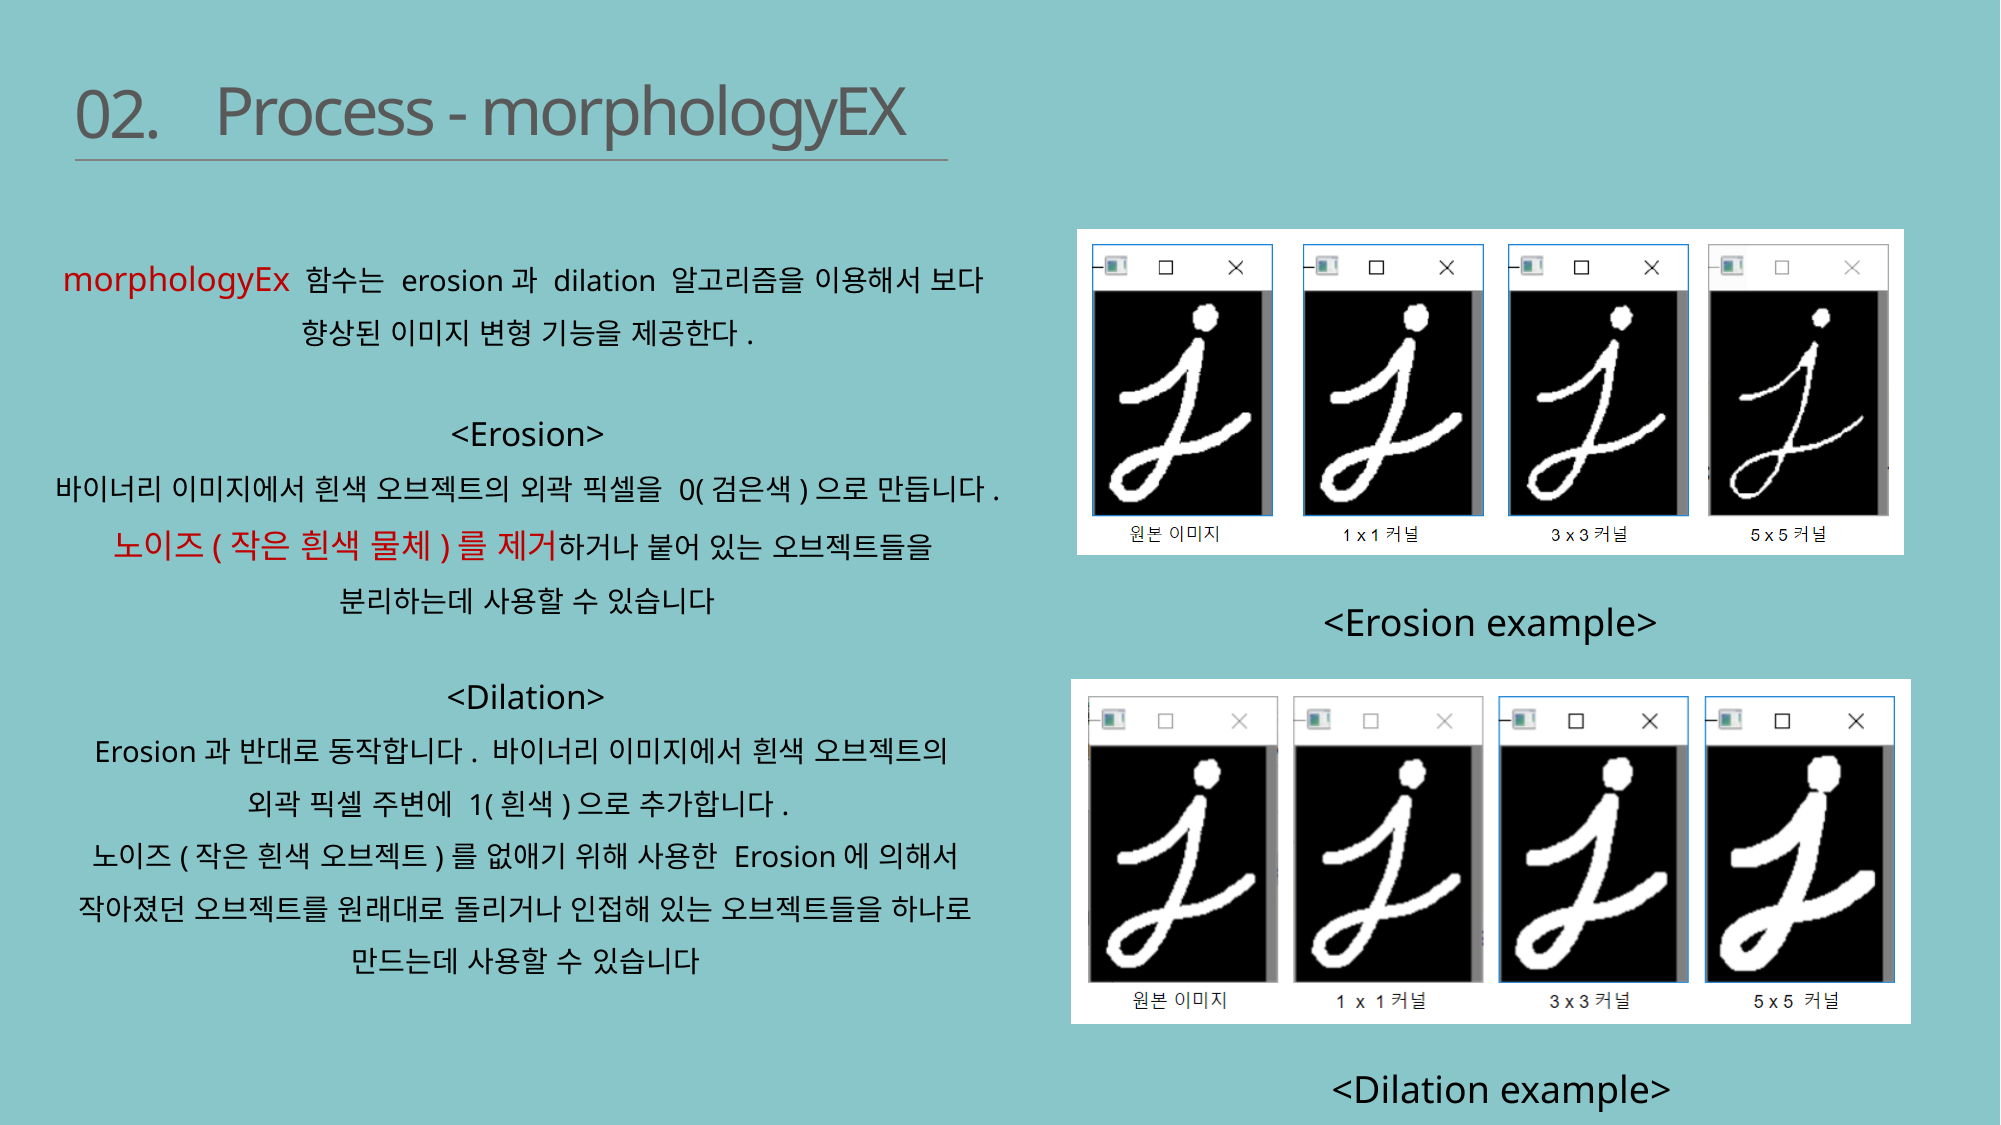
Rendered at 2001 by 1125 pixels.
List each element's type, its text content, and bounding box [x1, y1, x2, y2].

text_box Process - morphologyEX [199, 61, 923, 157]
text_box 02. [59, 64, 178, 159]
text_box morphologyEx 함수는 erosion과 dilation 알고리즘을 이용해서 보다 향상된 이미지 변형 기능을 제공한다. [37, 230, 1018, 358]
text_box <Erosion example> [1271, 569, 1710, 652]
picture [1071, 679, 1911, 1024]
text_box <Erosion> 바이너리 이미지에서 흰색 오브젝트의 외곽 픽셀을 0(검은색)으로 만듭니다. 노이즈(작은 흰색 물체)를 제거하거나 붙어 있는 오브젝트들을 분리하는데 사용할 수 있습니다 [37, 386, 1018, 626]
text_box <Dilation example> [1307, 1035, 1697, 1118]
picture [1077, 229, 1904, 555]
text_box <Dilation> Erosion과 반대로 동작합니다. 바이너리 이미지에서 흰색 오브젝트의 외곽 픽셀 주변에 1(흰색)으로 추가합니다. 노이즈(작은 흰색 오브젝트)를 없애기 위해 사용한 Erosion에 의해서 작아졌던 오브젝트를 원래대로 돌리거나 인접해 있는 오브젝트들을 하나로 만드는데 사용할 수 있습니다 [55, 648, 997, 986]
